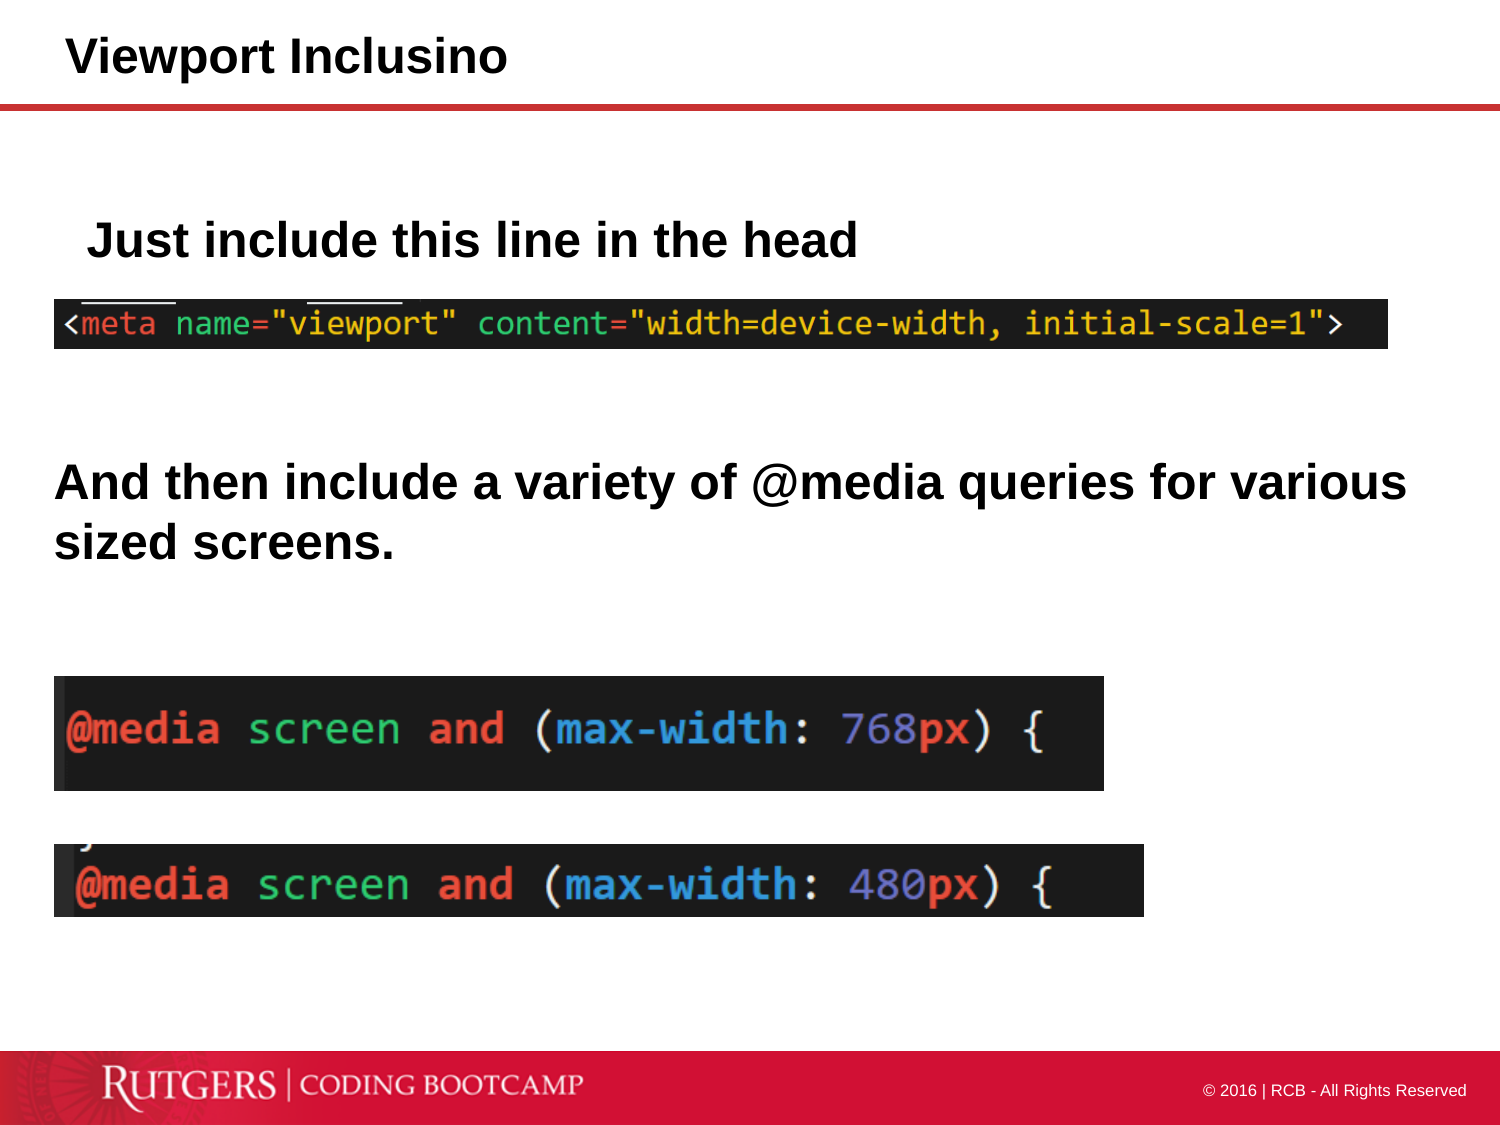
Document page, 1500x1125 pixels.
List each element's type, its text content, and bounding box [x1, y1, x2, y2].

text_box And then include a variety of @media queries for various sized screens. [38, 441, 1438, 622]
text_box [648, 1049, 1500, 1125]
text_box Viewport Inclusino [49, 16, 888, 91]
picture [54, 844, 1145, 918]
list Just include this line in the head [50, 200, 911, 300]
picture [0, 1051, 651, 1125]
text_box © 2016 | RCB - All Rights Reserved [1024, 1072, 1483, 1108]
text_box [0, 0, 1500, 104]
picture [54, 675, 1104, 791]
picture [54, 299, 1388, 349]
